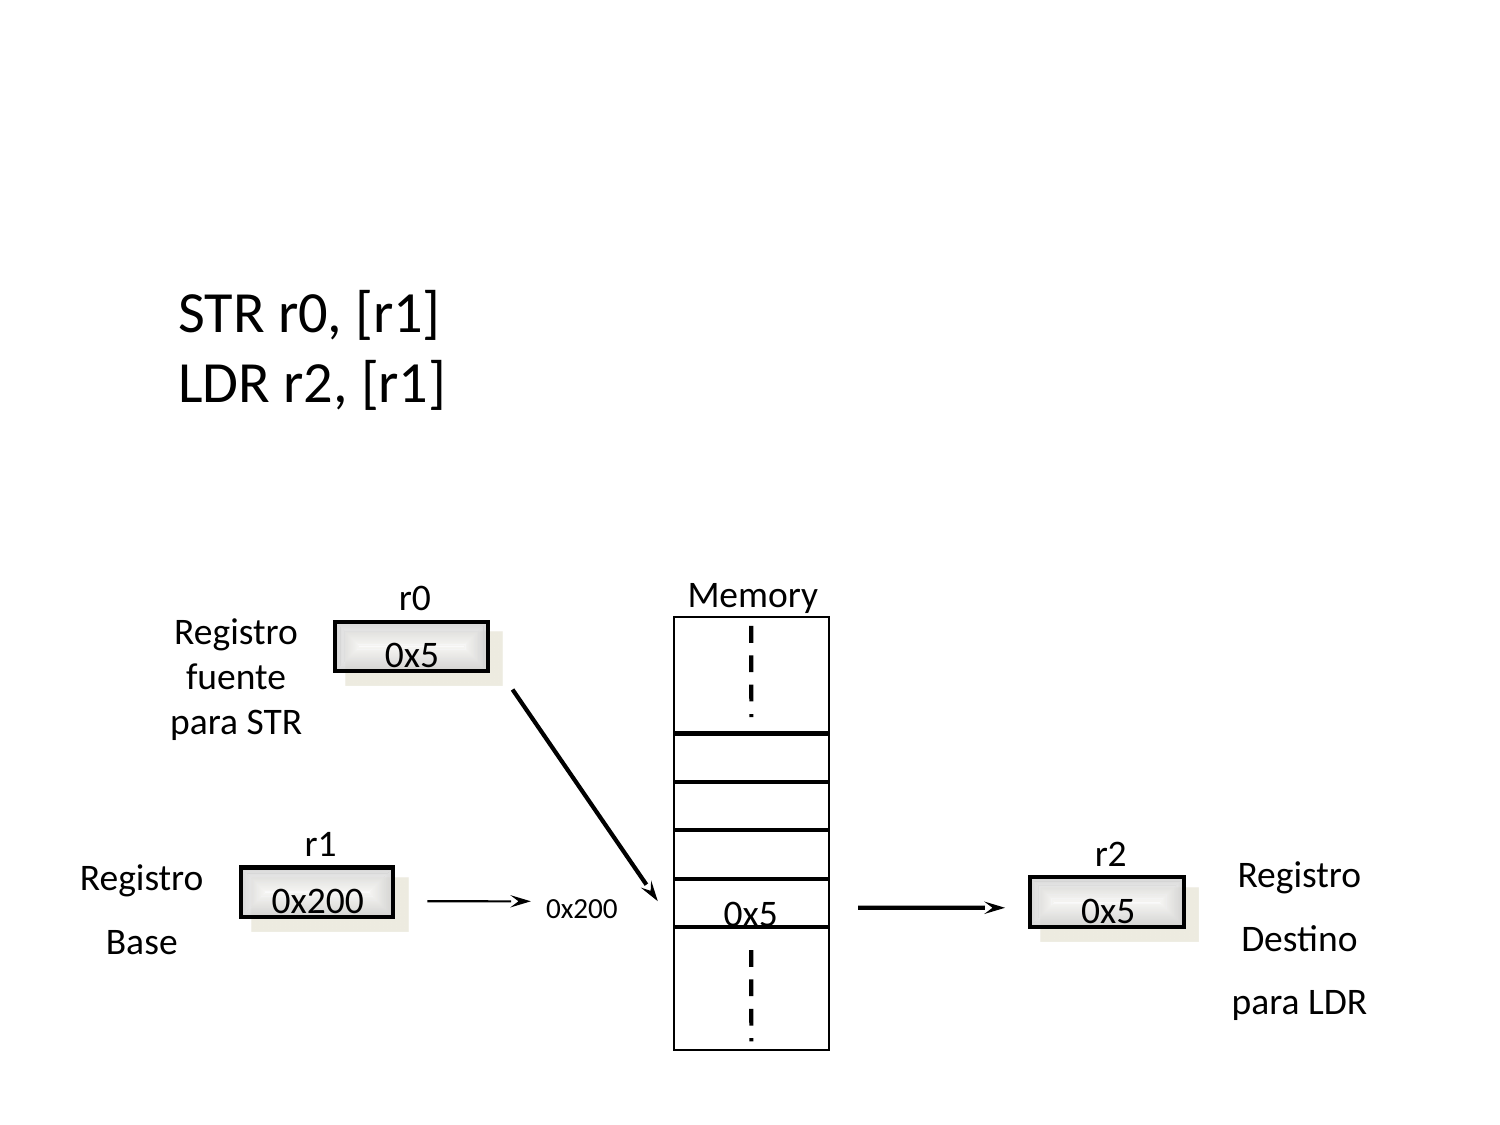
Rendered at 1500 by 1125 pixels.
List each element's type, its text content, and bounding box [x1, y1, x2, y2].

text_box STR r0, [r1] LDR r2, [r1] [88, 267, 1380, 422]
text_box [48, 562, 1413, 1051]
